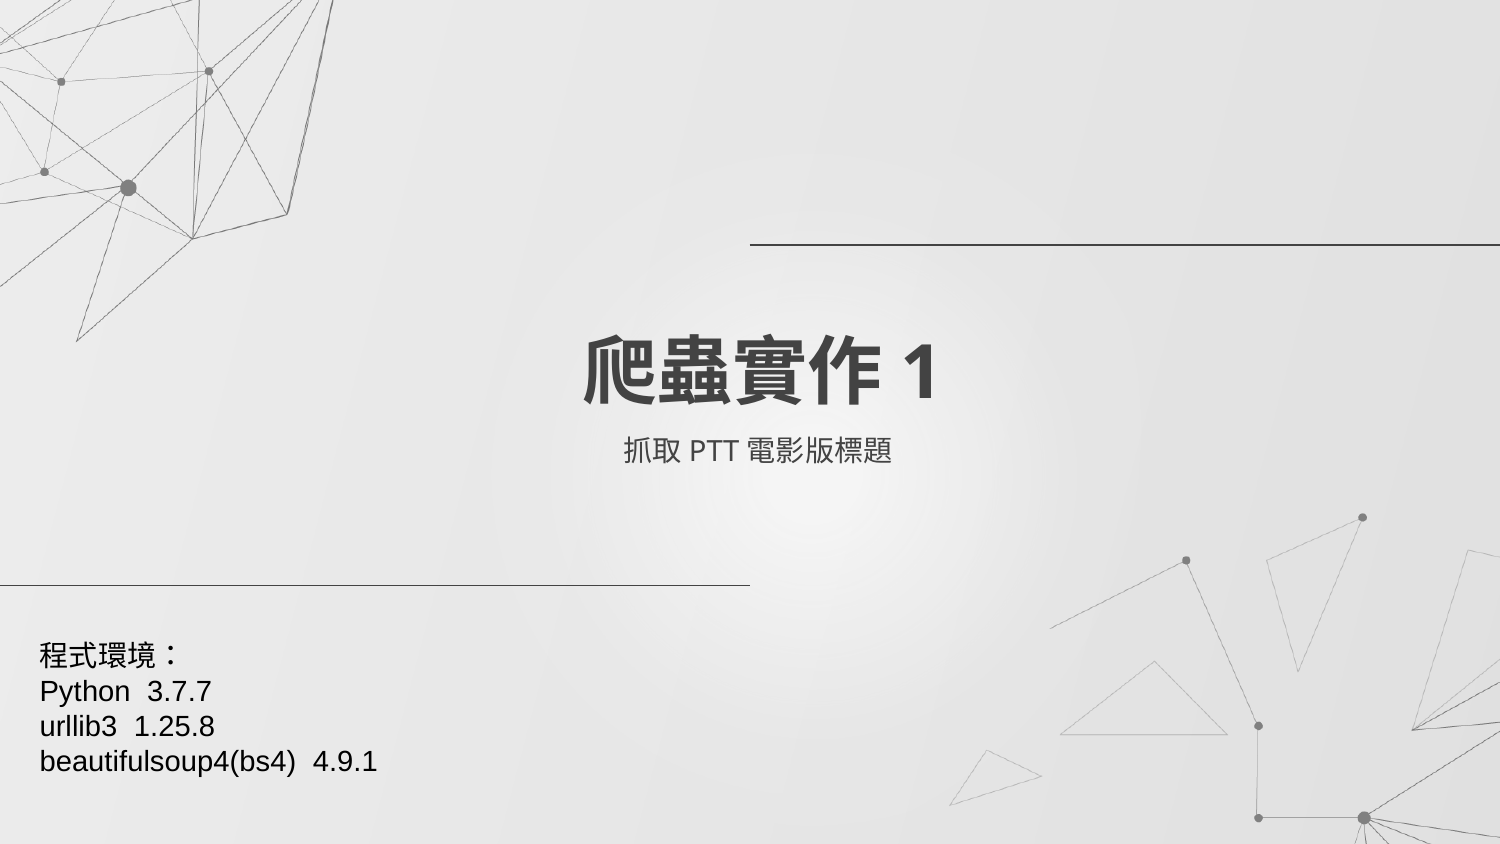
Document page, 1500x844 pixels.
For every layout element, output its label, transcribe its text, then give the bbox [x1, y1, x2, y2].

picture [0, 0, 1500, 844]
title 爬蟲實作1 [445, 146, 1080, 429]
subtitle 抓取PTT電影版標題 [432, 417, 1059, 521]
text_box 程式環境： Python 3.7.7 urllib3 1.25.8 beautifulsoup4(bs4) 4.9.1 [24, 629, 433, 820]
